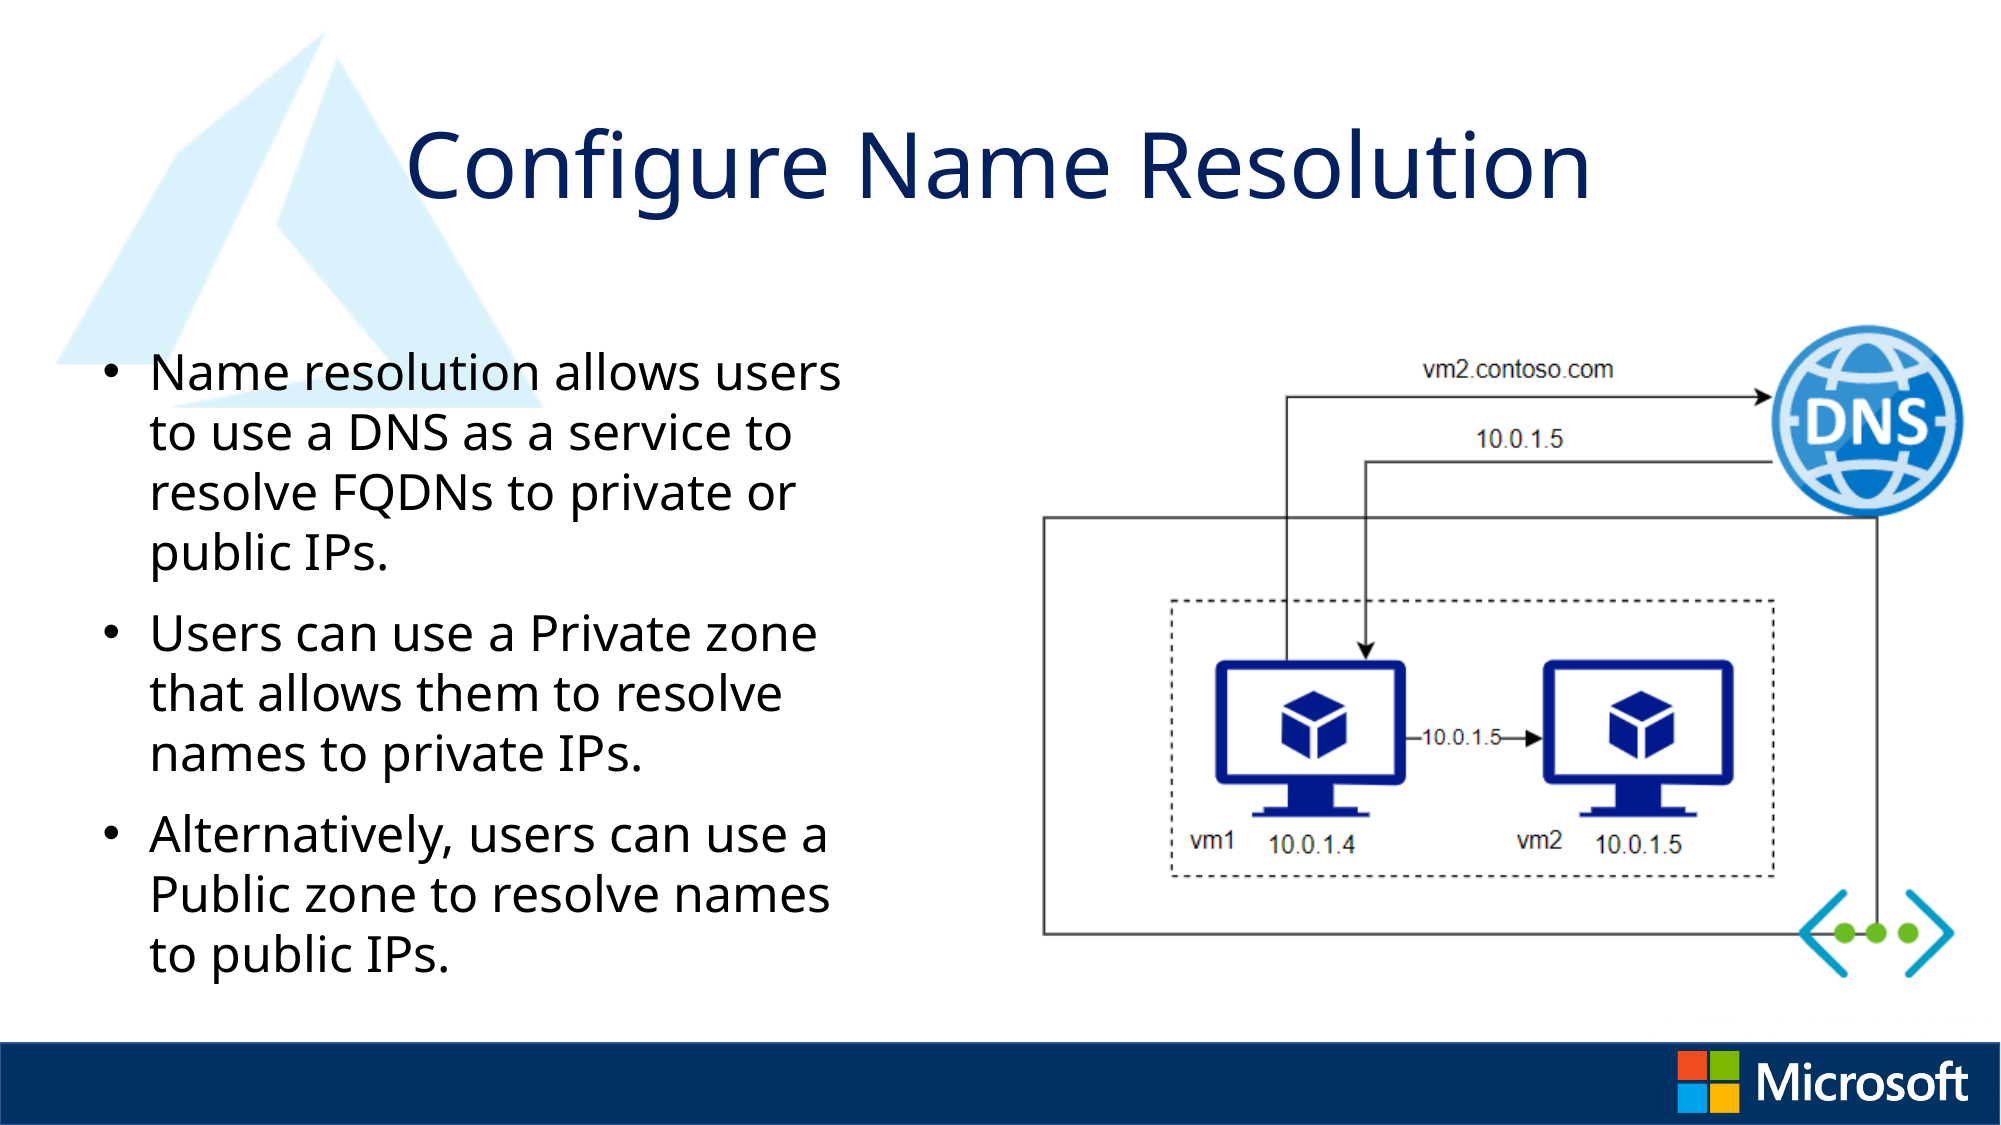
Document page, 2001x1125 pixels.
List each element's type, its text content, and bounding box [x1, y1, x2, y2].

title Configure Name Resolution [137, 59, 1863, 278]
picture [1637, 1013, 2001, 1125]
text_box Name resolution allows users to use a DNS as a service to resolve FQDNs to private or public IPs. Users can use a Private zone that allows them to resolve names to private IPs. Alternatively, users can use a Public zone to resolve names to public IPs. [87, 332, 901, 990]
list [999, 277, 1972, 992]
